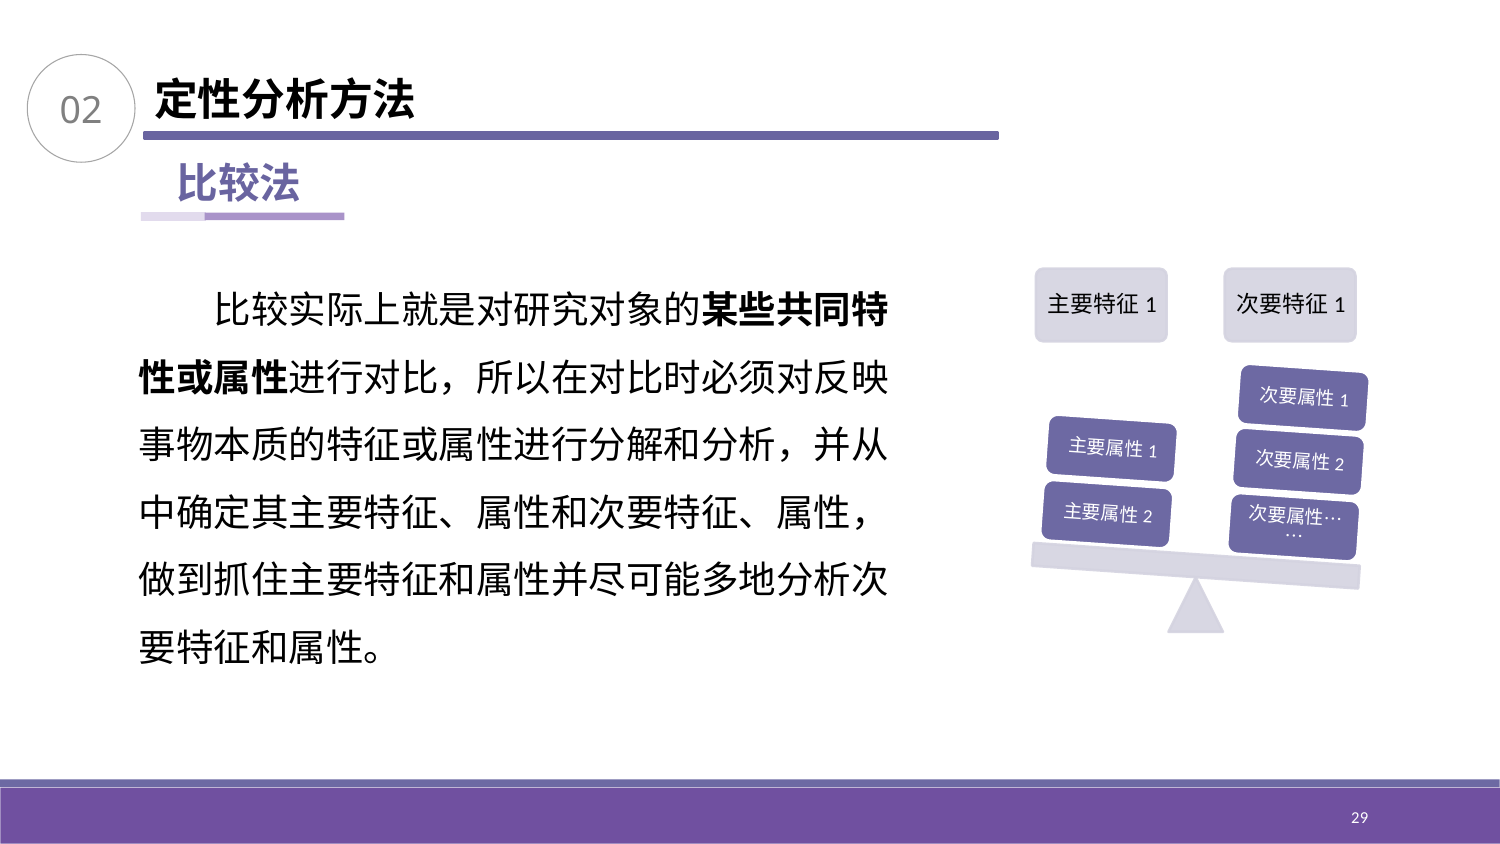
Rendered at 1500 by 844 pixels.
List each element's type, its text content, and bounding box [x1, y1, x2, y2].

text_box [203, 211, 346, 221]
text_box 定性分析方法 [142, 66, 428, 131]
slide_number 29 [1218, 794, 1380, 840]
text_box 比较法 [161, 149, 317, 211]
text_box 比较实际上就是对研究对象的某些共同特性或属性进行对比，所以在对比时必须对反映事物本质的特征或属性进行分解和分析，并从中确定其主要特征、属性和次要特征、属性，做到抓住主要特征和属性并尽可能多地分析次要特征和属性。 [123, 256, 929, 677]
text_box [139, 211, 207, 222]
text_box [855, 268, 1500, 633]
text_box [143, 131, 999, 140]
text_box 02 [25, 53, 137, 164]
